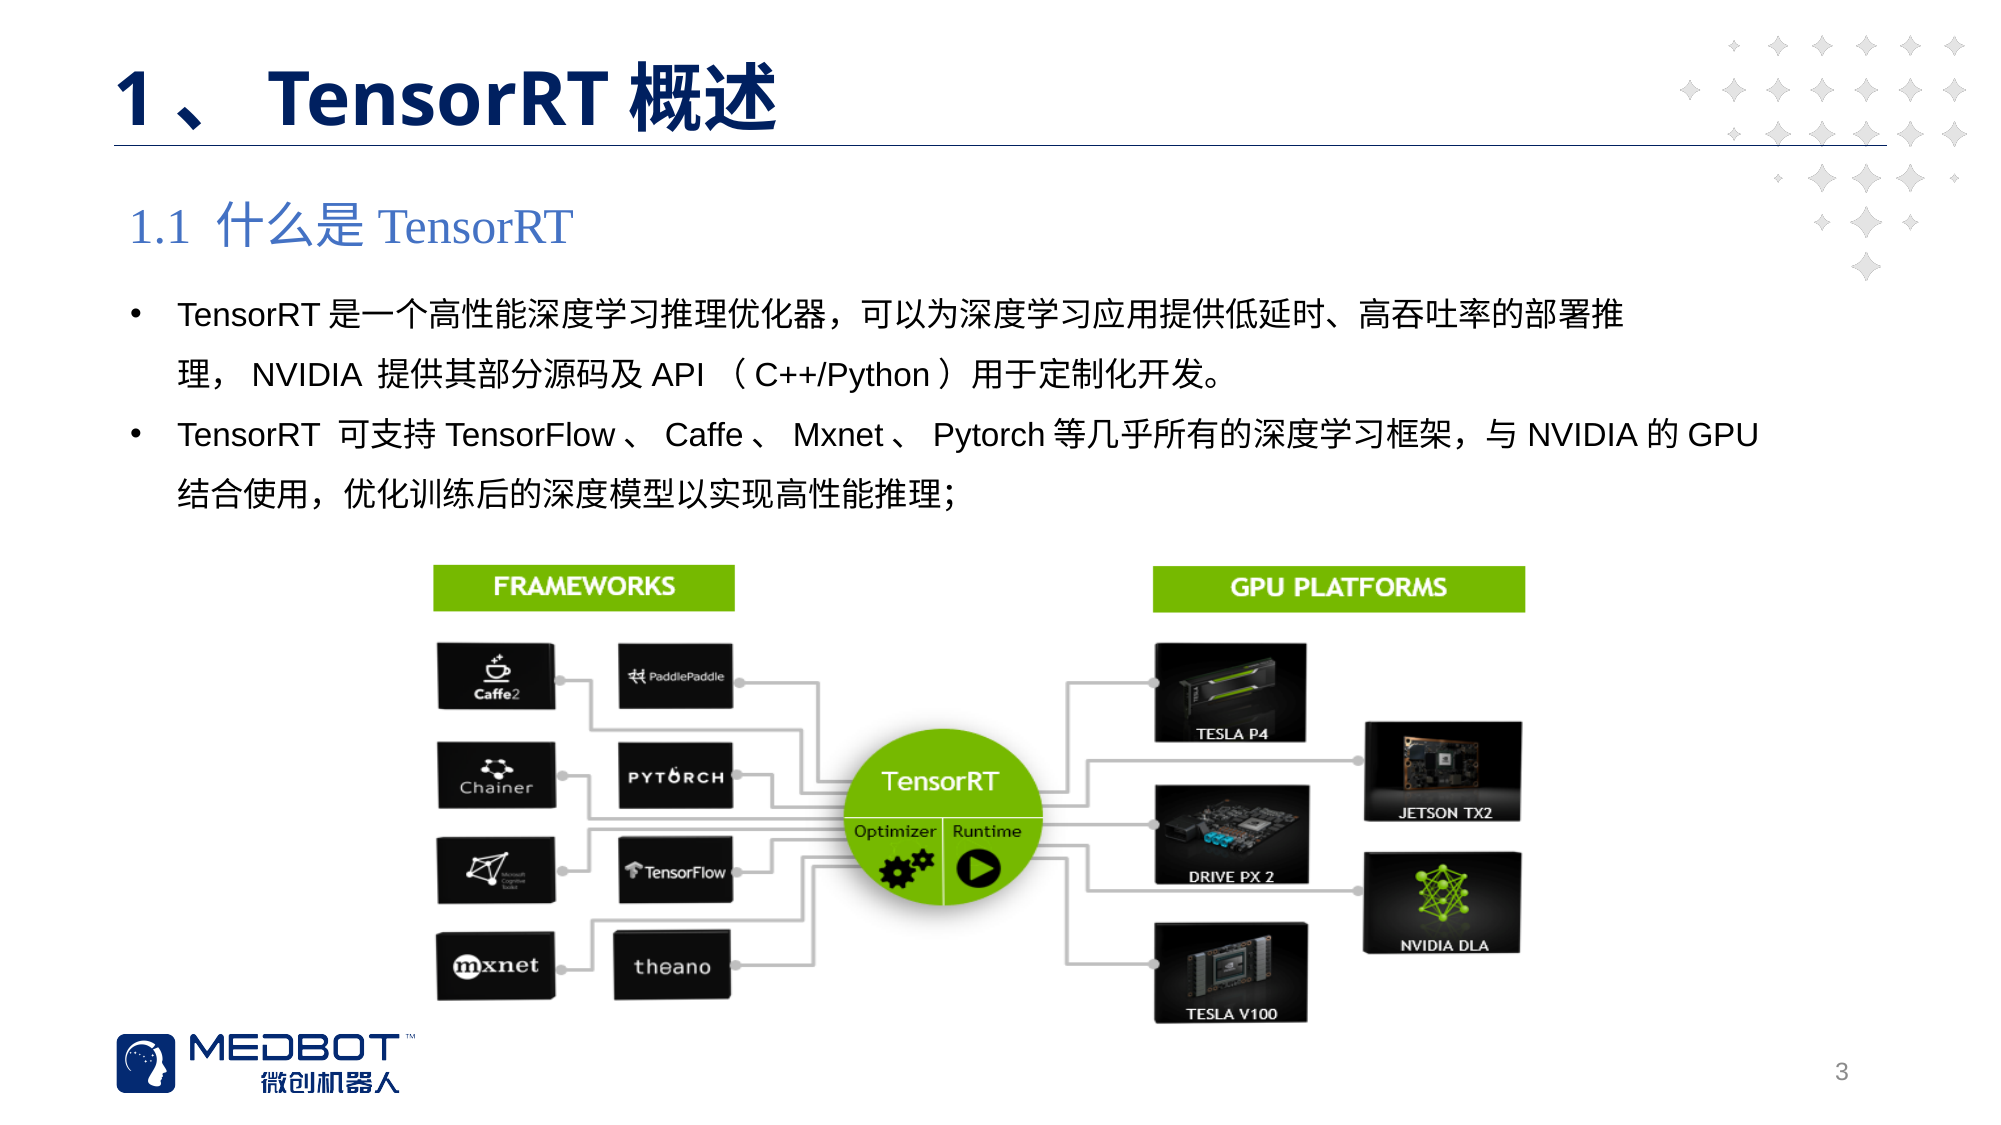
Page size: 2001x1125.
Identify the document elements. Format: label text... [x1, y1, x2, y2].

text_box 1.1 什么是TensorRT [113, 186, 643, 262]
list 1、TensorRT概述 [114, 50, 1888, 120]
picture [1680, 20, 1981, 281]
text_box 3 [1413, 1047, 1864, 1108]
text_box TensorRT是一个高性能深度学习推理优化器，可以为深度学习应用提供低延时、高吞吐率的部署推理，NVIDIA 提供其部分源码及API（C++/Python）用于定制化开发。 TensorRT 可支持TensorFlow、Caffe、Mxnet、Pytorch等几乎所有的深度学习框架，与NVIDIA的GPU结合使用，优化训练后的深度模型以实现高性能推理； [115, 265, 1811, 610]
picture [47, 558, 1532, 1125]
